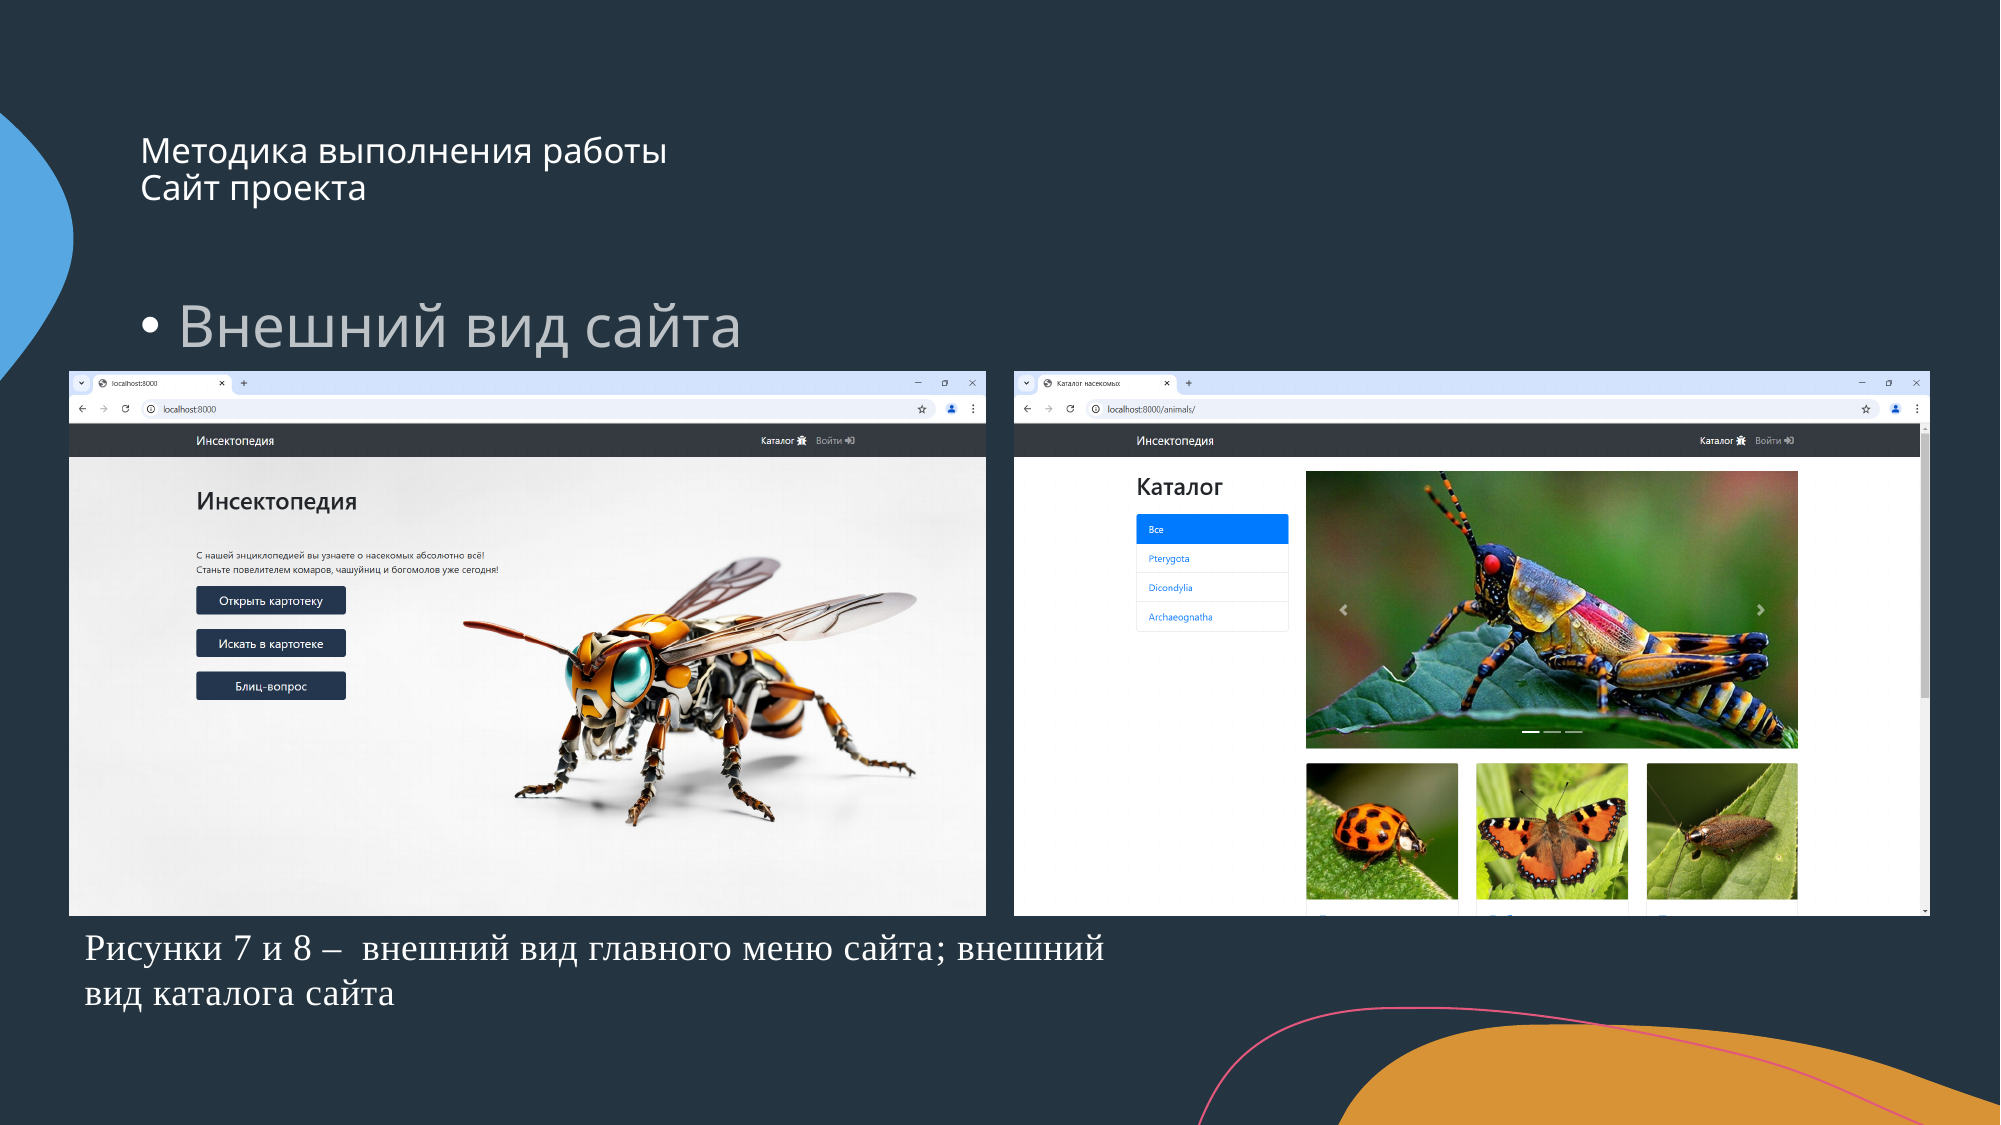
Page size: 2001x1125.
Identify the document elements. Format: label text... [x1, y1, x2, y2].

title Методика выполнения работы Сайт проекта [125, 125, 1875, 217]
text_box Рисунки 7 и 8 – внешний вид главного меню сайта; внешний вид каталога сайта [69, 915, 1155, 1021]
picture [1014, 371, 1930, 916]
picture [69, 371, 986, 916]
list Внешний вид сайта [125, 264, 1682, 372]
